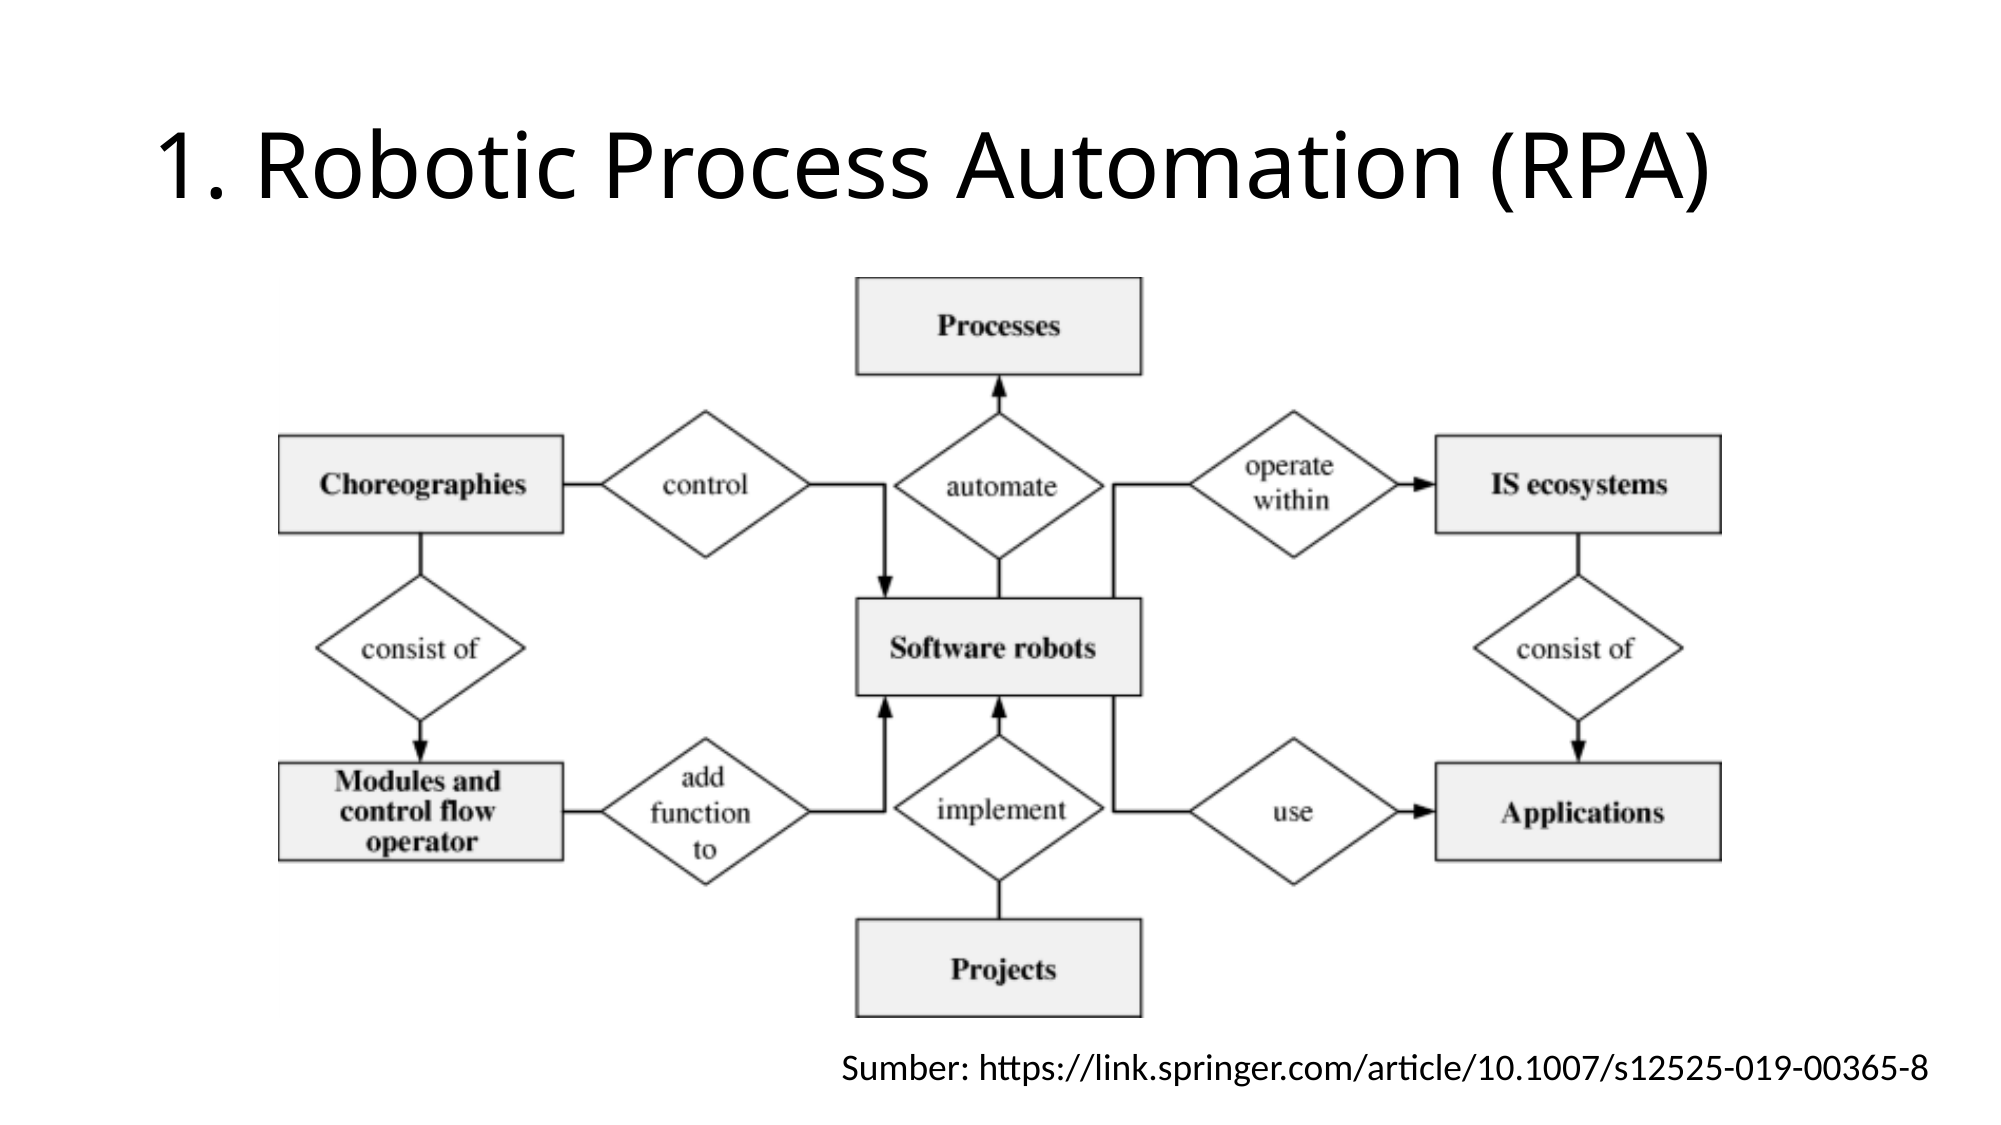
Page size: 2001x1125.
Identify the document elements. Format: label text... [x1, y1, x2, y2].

text_box Sumber: https://link.springer.com/article/10.1007/s12525-019-00365-8 [826, 1035, 1945, 1096]
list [277, 277, 1722, 1018]
title 1. Robotic Process Automation (RPA) [137, 59, 1863, 278]
